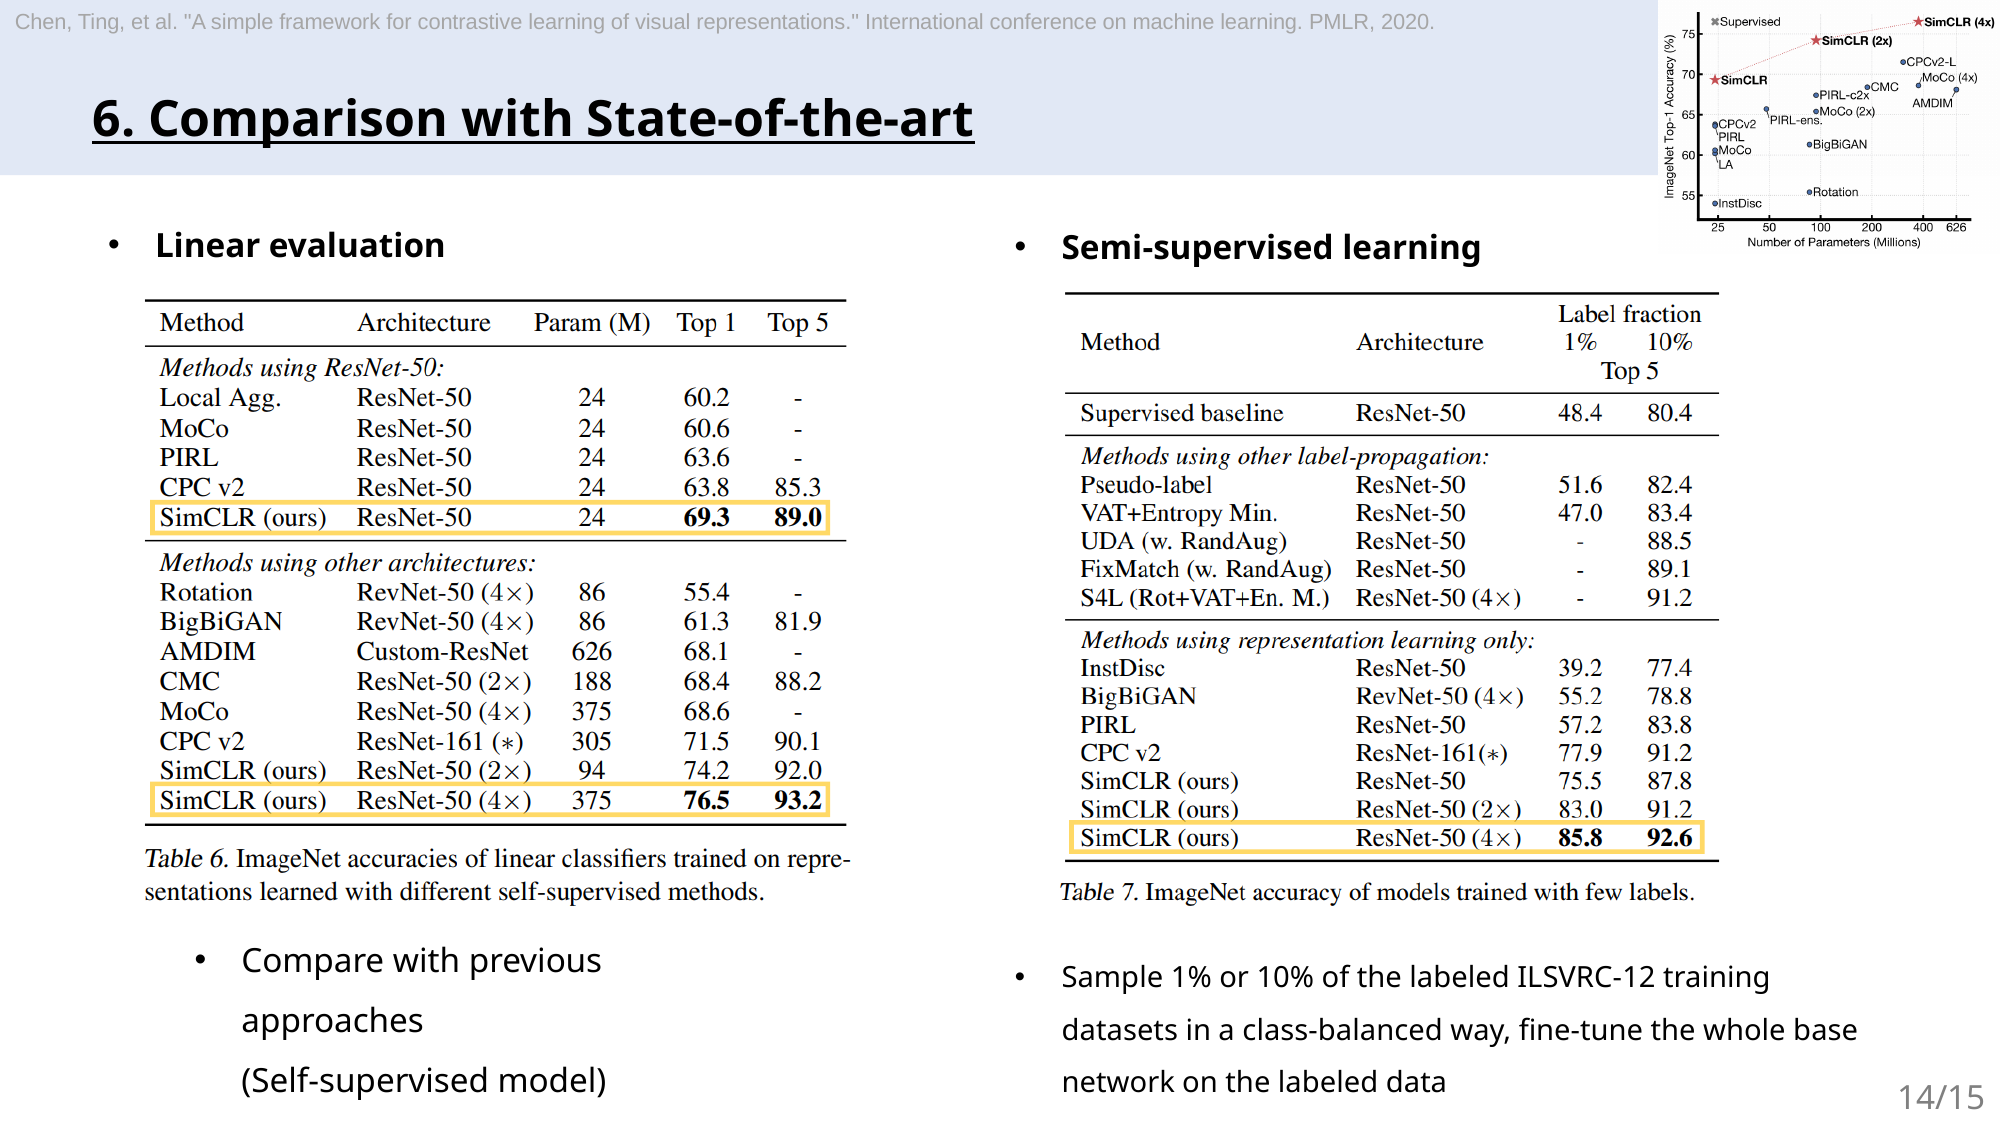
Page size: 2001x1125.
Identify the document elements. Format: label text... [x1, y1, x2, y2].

text_box 14/15 [1835, 1068, 2000, 1125]
text_box Sample 1% or 10% of the labeled ILSVRC-12 training datasets in a class-balanced way, fine-tune the whole base network on the labeled data [999, 933, 1888, 1106]
text_box Semi-supervised learning [999, 218, 1541, 274]
text_box Chen, Ting, et al. "A simple framework for contrastive learning of visual representations." International conference on machine learning. PMLR, 2020. [0, 0, 1658, 41]
picture [1658, 0, 2000, 254]
title 6. Comparison with State-of-the-art [77, 65, 1658, 176]
text_box Compare with previous approaches (Self-supervised model) SimCLR : best performance [179, 913, 801, 1125]
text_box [135, 288, 861, 913]
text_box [1049, 284, 1726, 914]
text_box Linear evaluation [93, 216, 634, 272]
